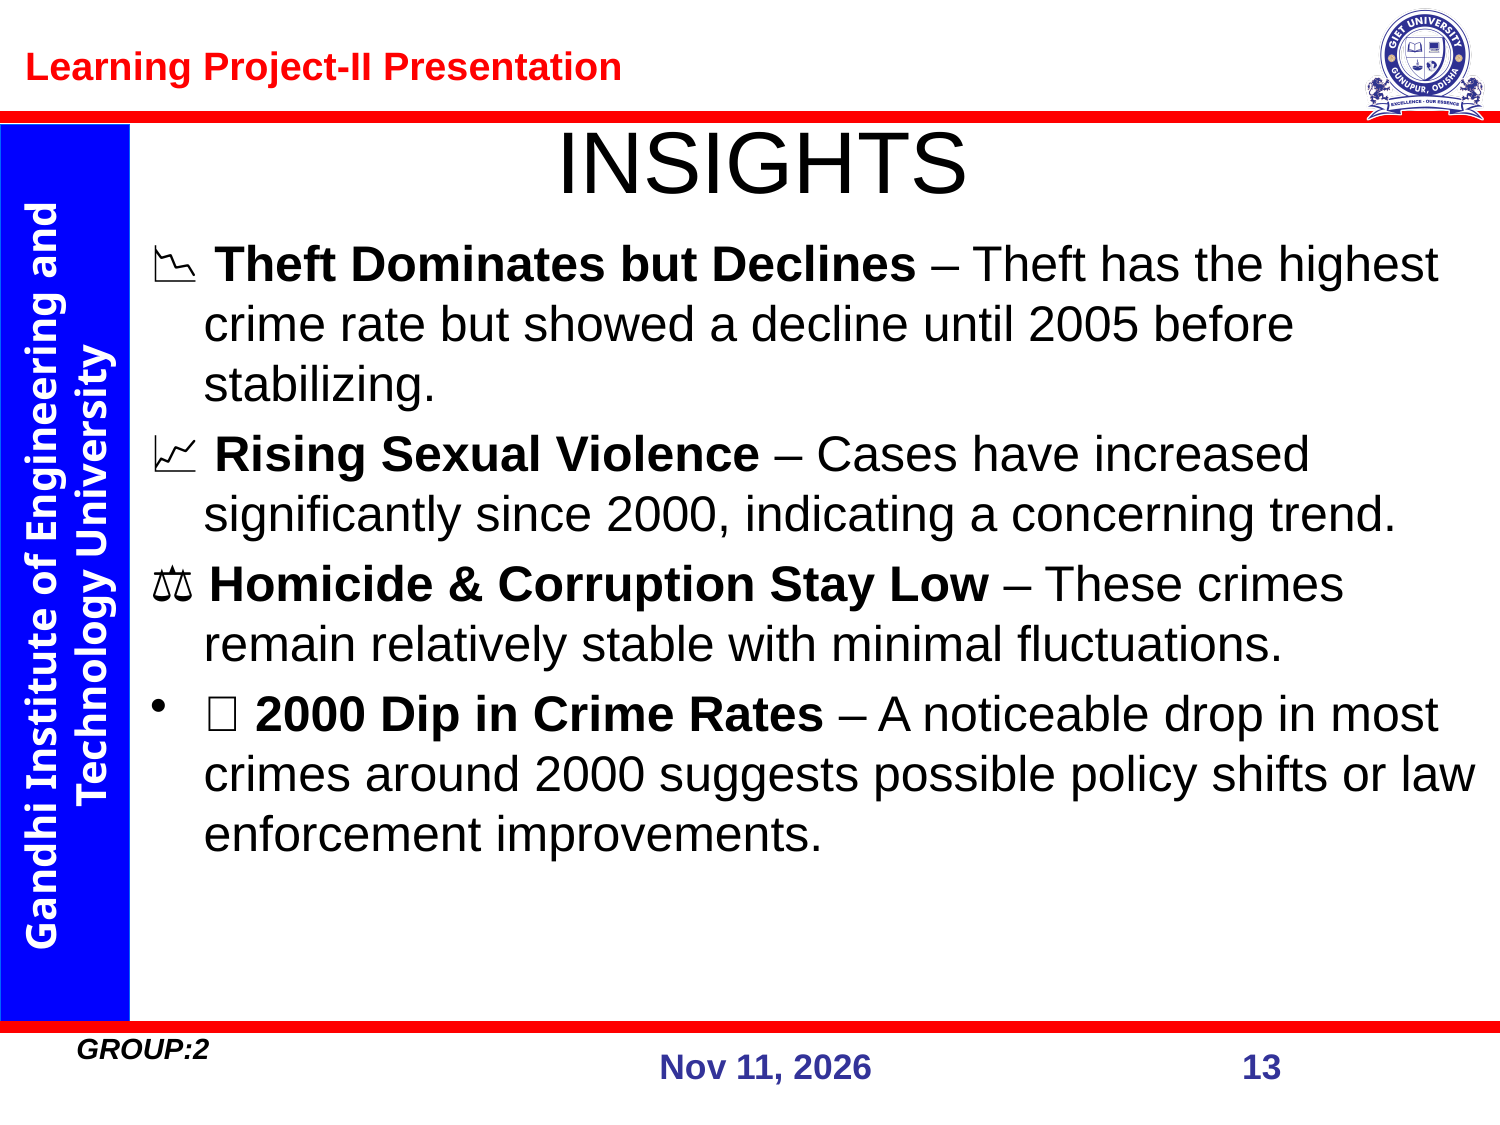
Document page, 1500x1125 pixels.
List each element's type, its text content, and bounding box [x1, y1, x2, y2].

list 📉 Theft Dominates but Declines – Theft has the highest crime rate but showed a decline until 2005 before stabilizing. 📈 Rising Sexual Violence – Cases have increased significantly since 2000, indicating a concerning trend. ⚖️ Homicide & Corruption Stay Low – These crimes remain relatively stable with minimal fluctuations. 🔄 2000 Dip in Crime Rates – A noticeable drop in most crimes around 2000 suggests possible policy shifts or law enforcement improvements. [137, 224, 1500, 968]
title INSIGHTS [87, 99, 1438, 288]
picture [1350, 0, 1500, 140]
footer GROUP:2 [63, 1024, 935, 1103]
